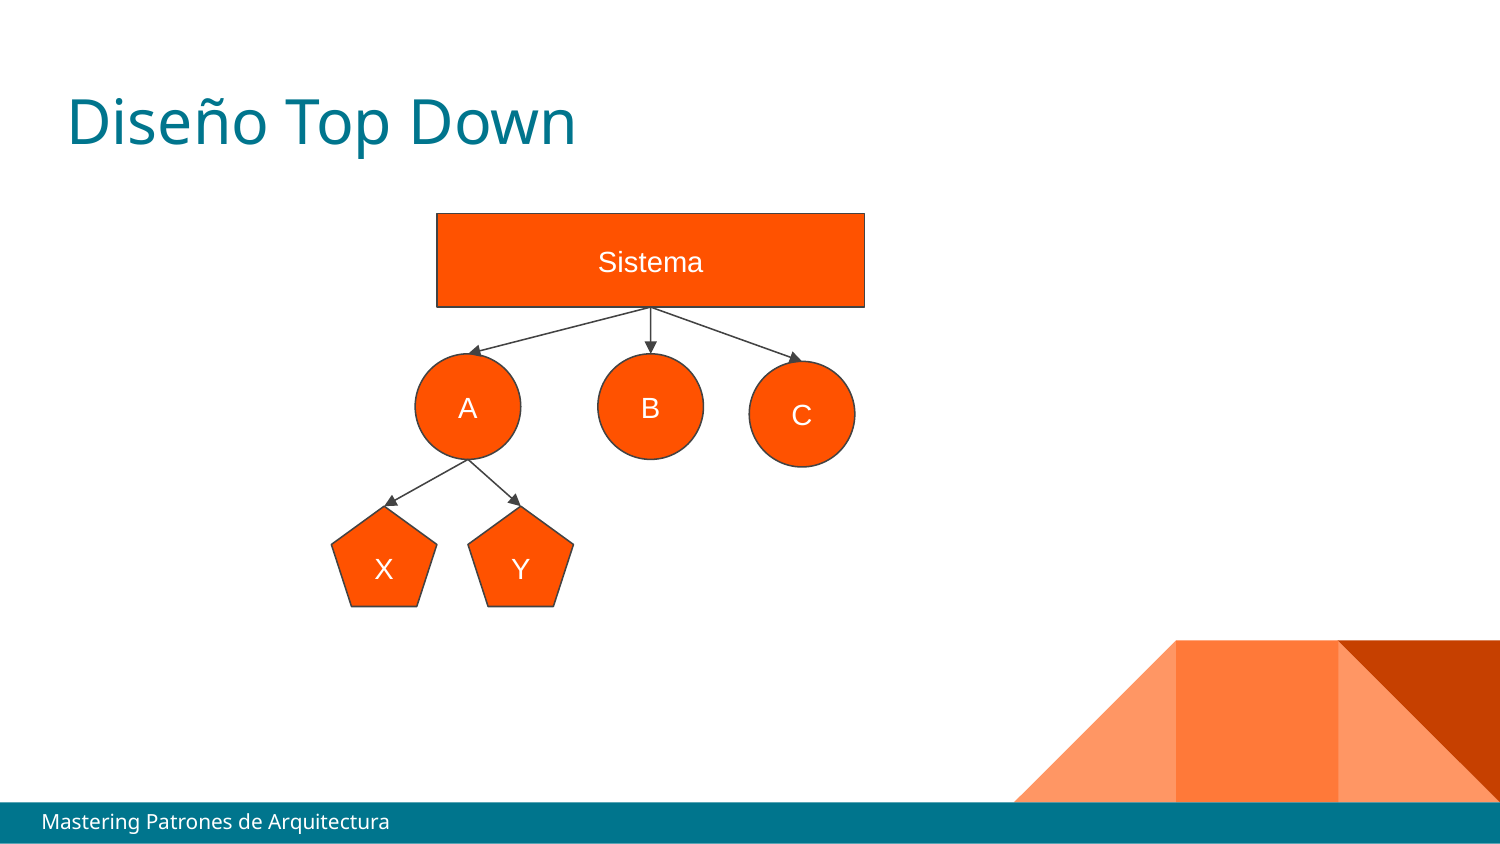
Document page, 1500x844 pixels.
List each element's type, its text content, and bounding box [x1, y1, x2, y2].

text_box B [597, 361, 704, 460]
text_box Sistema [437, 213, 865, 308]
text_box X [331, 509, 437, 607]
text_box A [415, 354, 521, 457]
text_box C [749, 361, 855, 467]
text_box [467, 306, 649, 355]
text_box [467, 459, 521, 507]
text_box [650, 306, 803, 362]
text_box Y [467, 509, 574, 607]
title Diseño Top Down [51, 67, 1449, 167]
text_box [383, 459, 465, 507]
